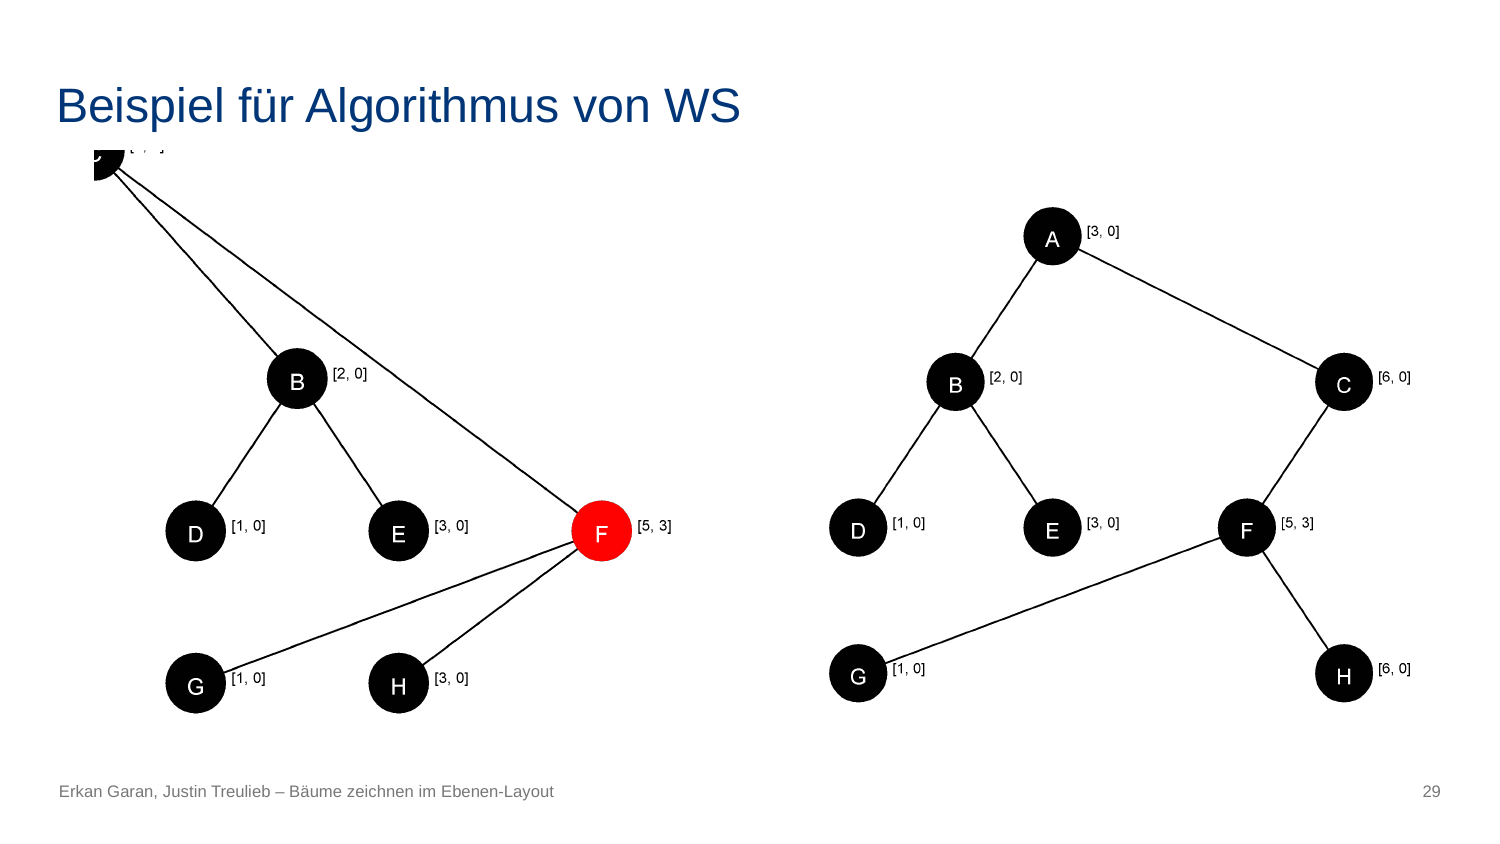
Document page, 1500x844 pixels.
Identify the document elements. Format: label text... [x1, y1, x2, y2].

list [94, 150, 703, 759]
title Beispiel für Algorithmus von WS [56, 72, 1441, 132]
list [761, 163, 1441, 746]
footer Erkan Garan, Justin Treulieb – Bäume zeichnen im Ebenen-Layout [59, 785, 1359, 798]
